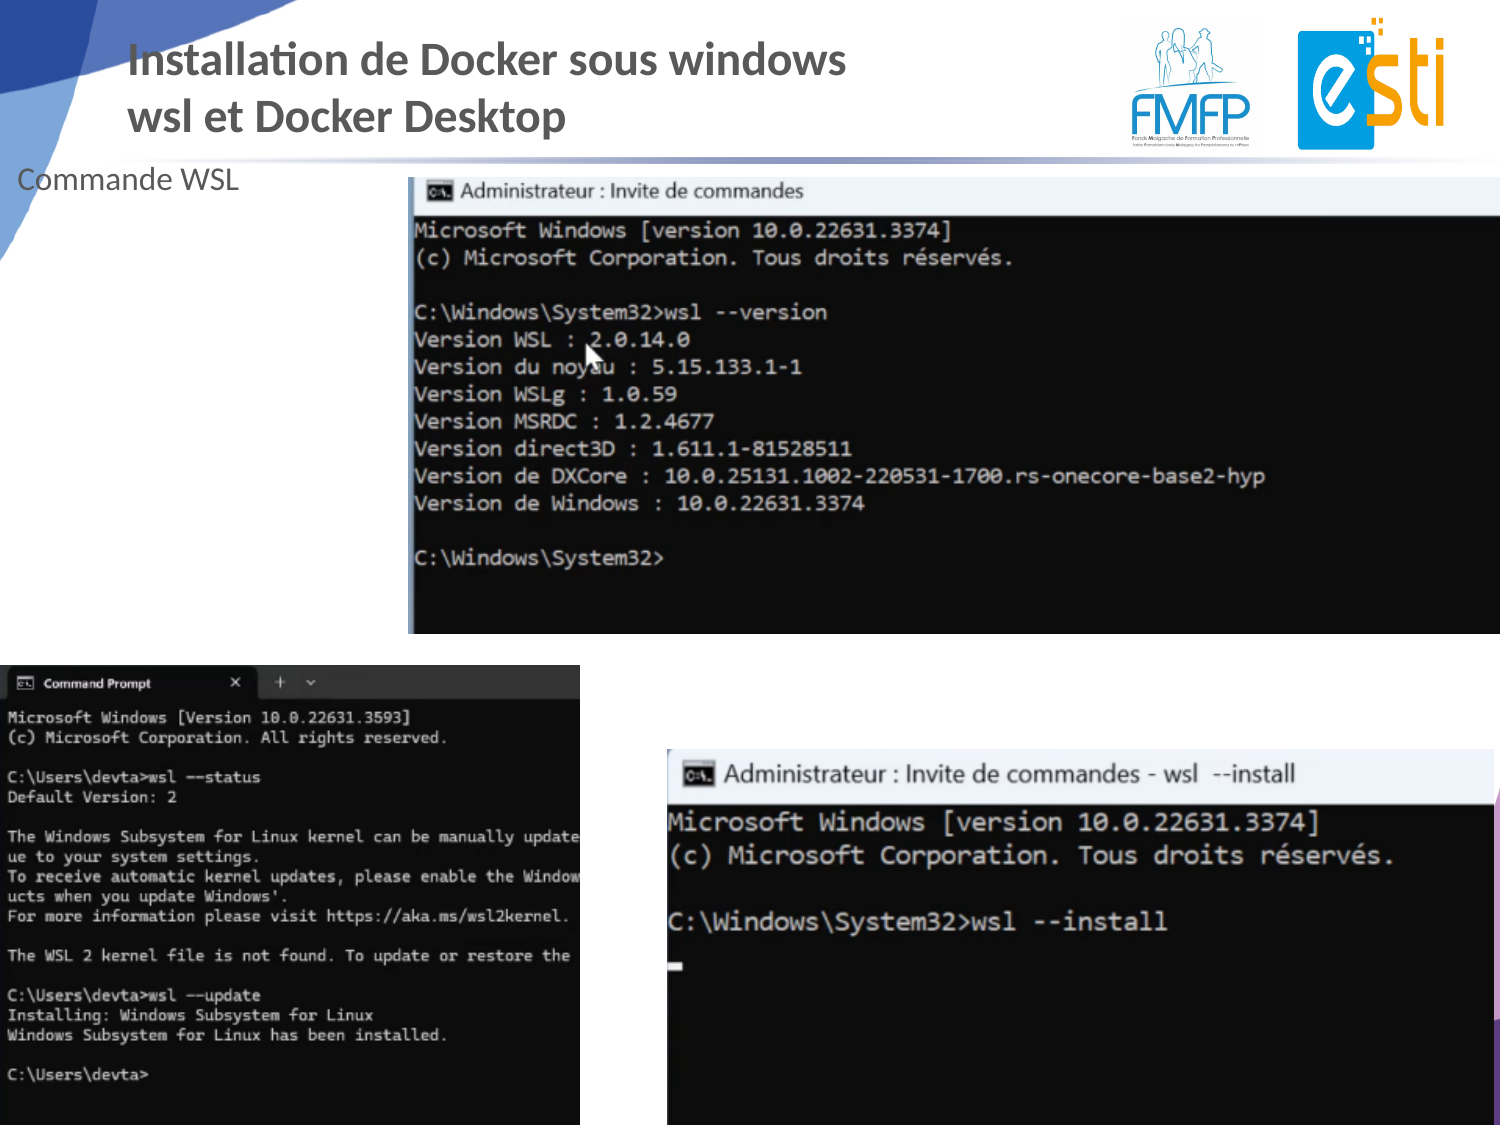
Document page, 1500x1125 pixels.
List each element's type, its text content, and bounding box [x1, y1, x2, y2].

picture [0, 0, 1500, 1125]
title Installation de Docker sous windows wsl et Docker Desktop [112, 19, 1116, 149]
list Commande WSL [2, 149, 1381, 951]
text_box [1121, 0, 1455, 174]
